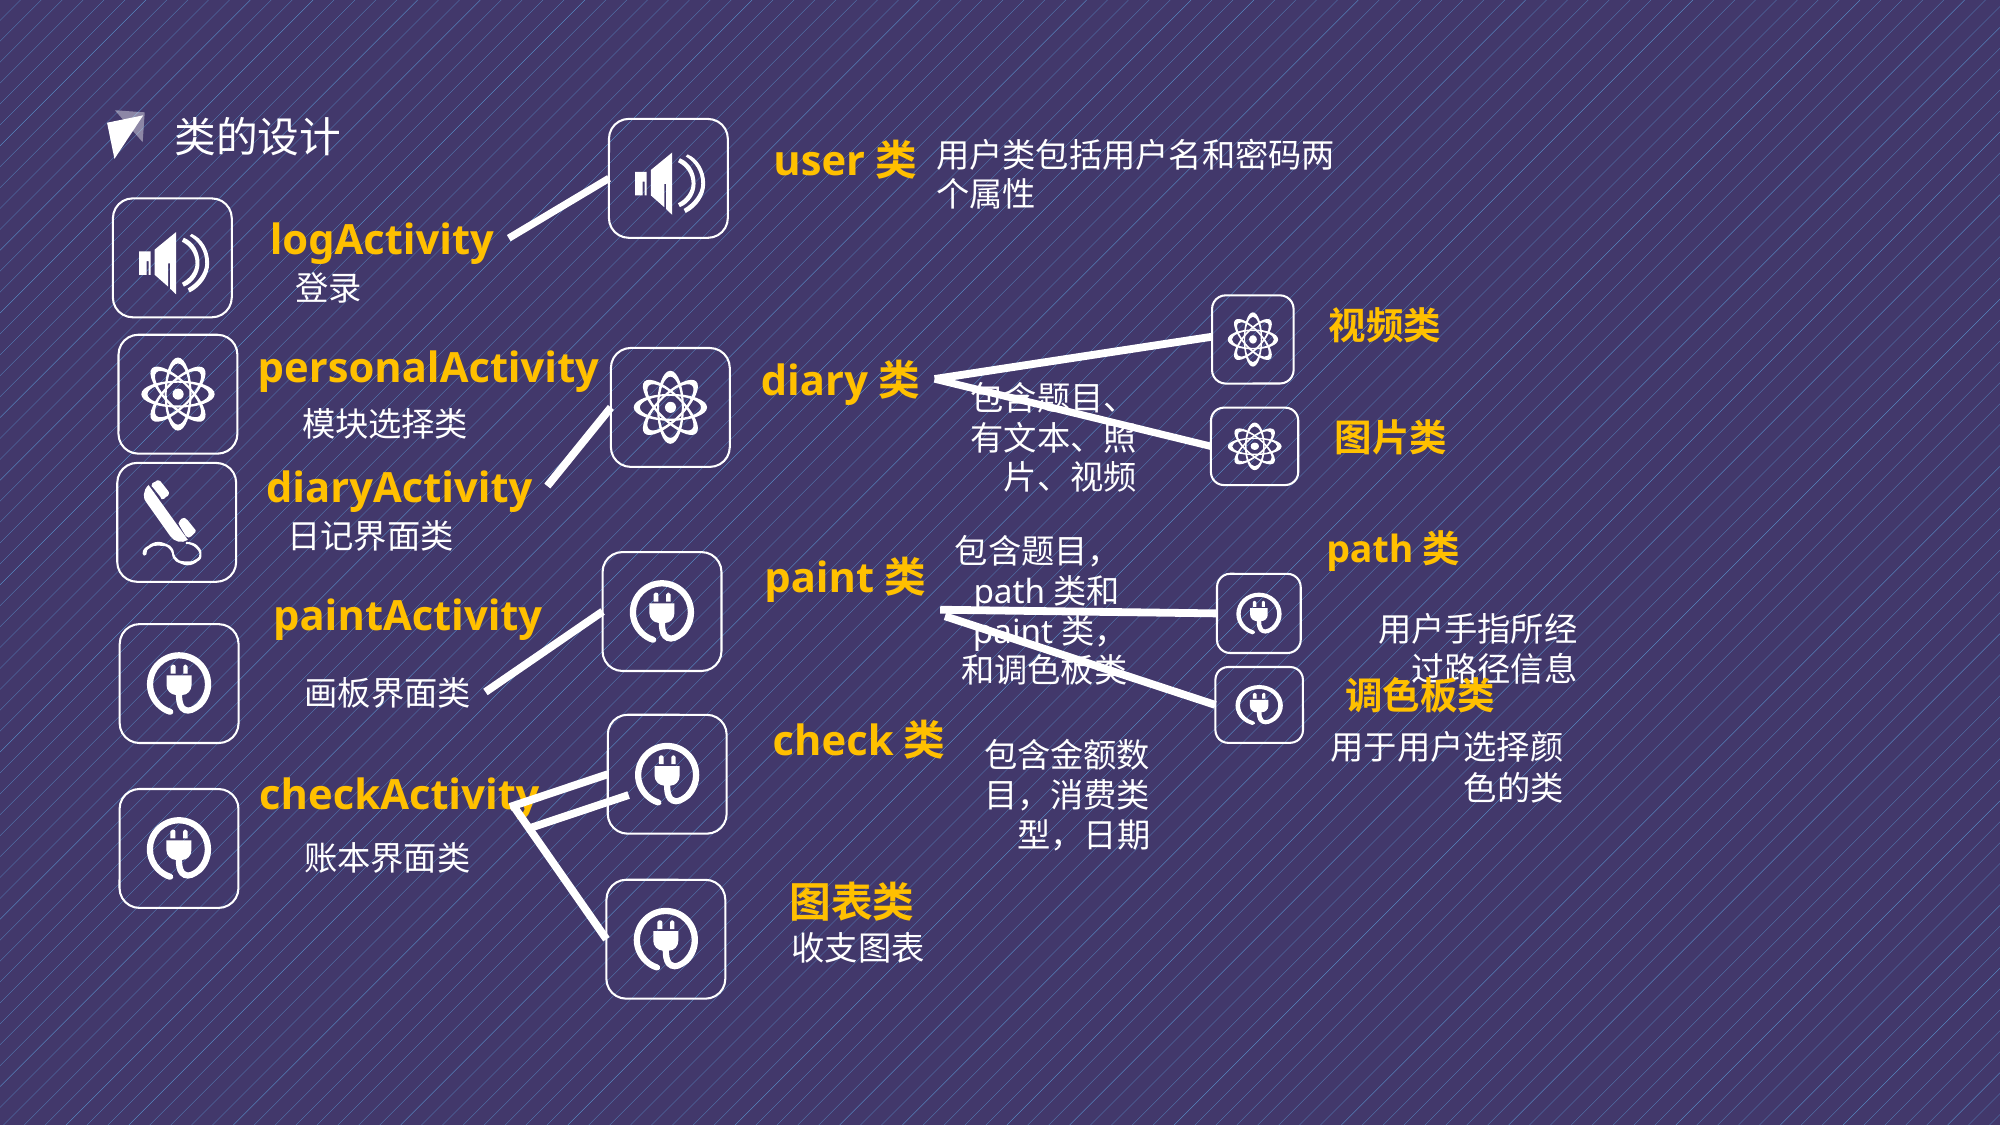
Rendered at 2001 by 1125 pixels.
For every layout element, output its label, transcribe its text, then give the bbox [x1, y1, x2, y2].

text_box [112, 198, 492, 318]
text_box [485, 611, 603, 694]
text_box 用户类包括用户名和密码两个属性 [922, 126, 1377, 221]
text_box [921, 381, 1211, 447]
text_box diaryActivity [251, 454, 548, 519]
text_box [608, 118, 922, 238]
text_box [1212, 294, 1466, 384]
text_box paintActivity [258, 581, 558, 624]
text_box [119, 624, 486, 743]
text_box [491, 178, 609, 241]
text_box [606, 879, 940, 999]
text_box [610, 346, 1152, 508]
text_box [530, 795, 629, 828]
text_box checkActivity [244, 760, 555, 826]
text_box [526, 407, 611, 489]
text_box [1217, 573, 1593, 699]
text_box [119, 789, 486, 908]
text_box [607, 714, 1166, 866]
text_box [944, 616, 1216, 705]
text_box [602, 522, 1143, 701]
text_box check类 [757, 706, 961, 714]
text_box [118, 333, 590, 454]
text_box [921, 336, 1213, 382]
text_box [1210, 406, 1489, 485]
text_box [513, 805, 607, 940]
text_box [117, 462, 237, 582]
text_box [1215, 666, 1579, 818]
text_box path类 [1311, 518, 1476, 573]
text_box 图表类 [774, 868, 930, 879]
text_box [110, 103, 357, 171]
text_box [509, 774, 608, 807]
text_box 日记界面类 [272, 507, 918, 563]
